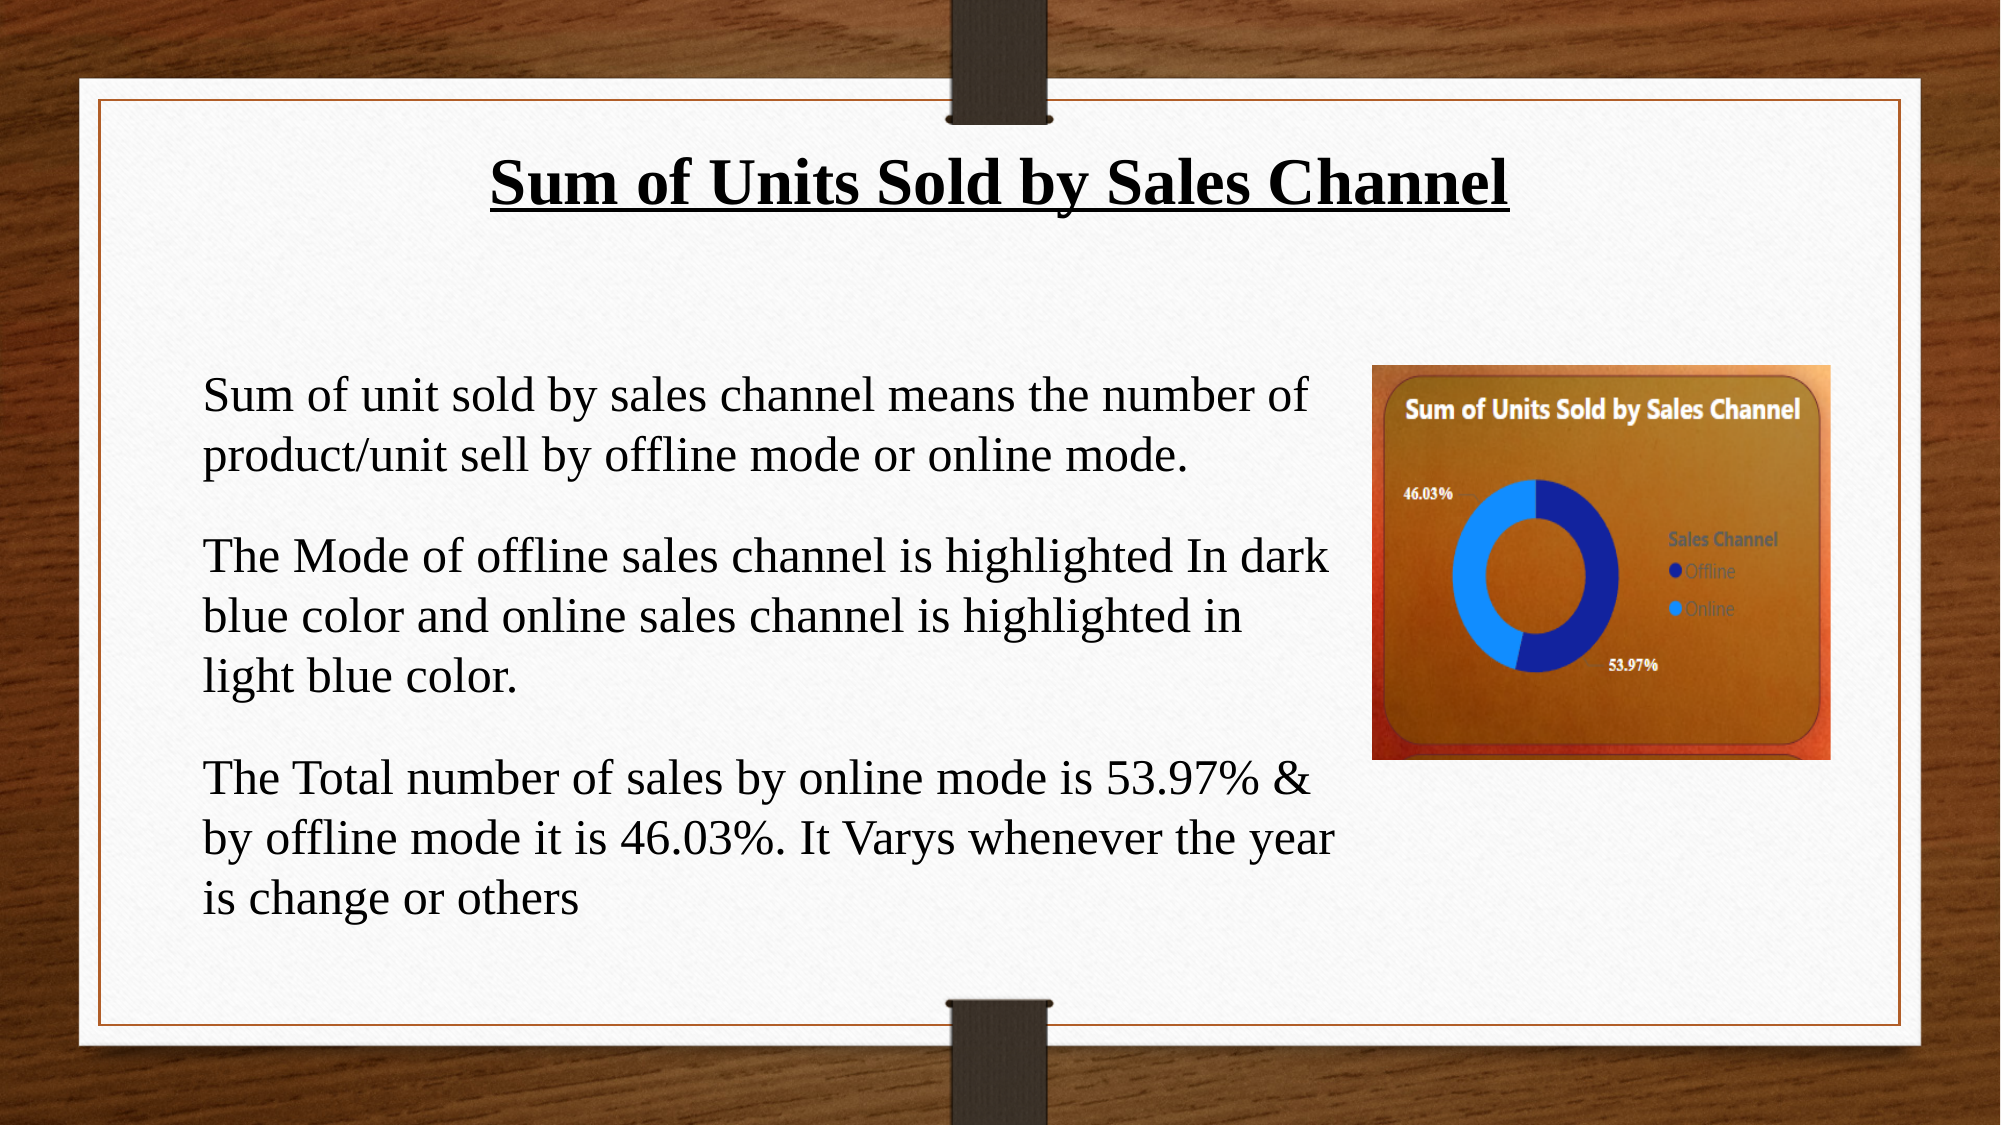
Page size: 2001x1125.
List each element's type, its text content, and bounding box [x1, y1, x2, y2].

text_box The Mode of offline sales channel is highlighted In dark blue color and online sales channel is highlighted in light blue color. [187, 515, 1358, 711]
text_box The Total number of sales by online mode is 53.97% & by offline mode it is 46.03%. It Varys whenever the year is change or others [187, 737, 1358, 932]
picture [101, 0, 2001, 1125]
text_box Sum of unit sold by sales channel means the number of product/unit sell by offline mode or online mode. [187, 353, 1358, 489]
text_box Sum of Units Sold by Sales Channel [338, 130, 1662, 226]
picture [0, 0, 948, 1125]
